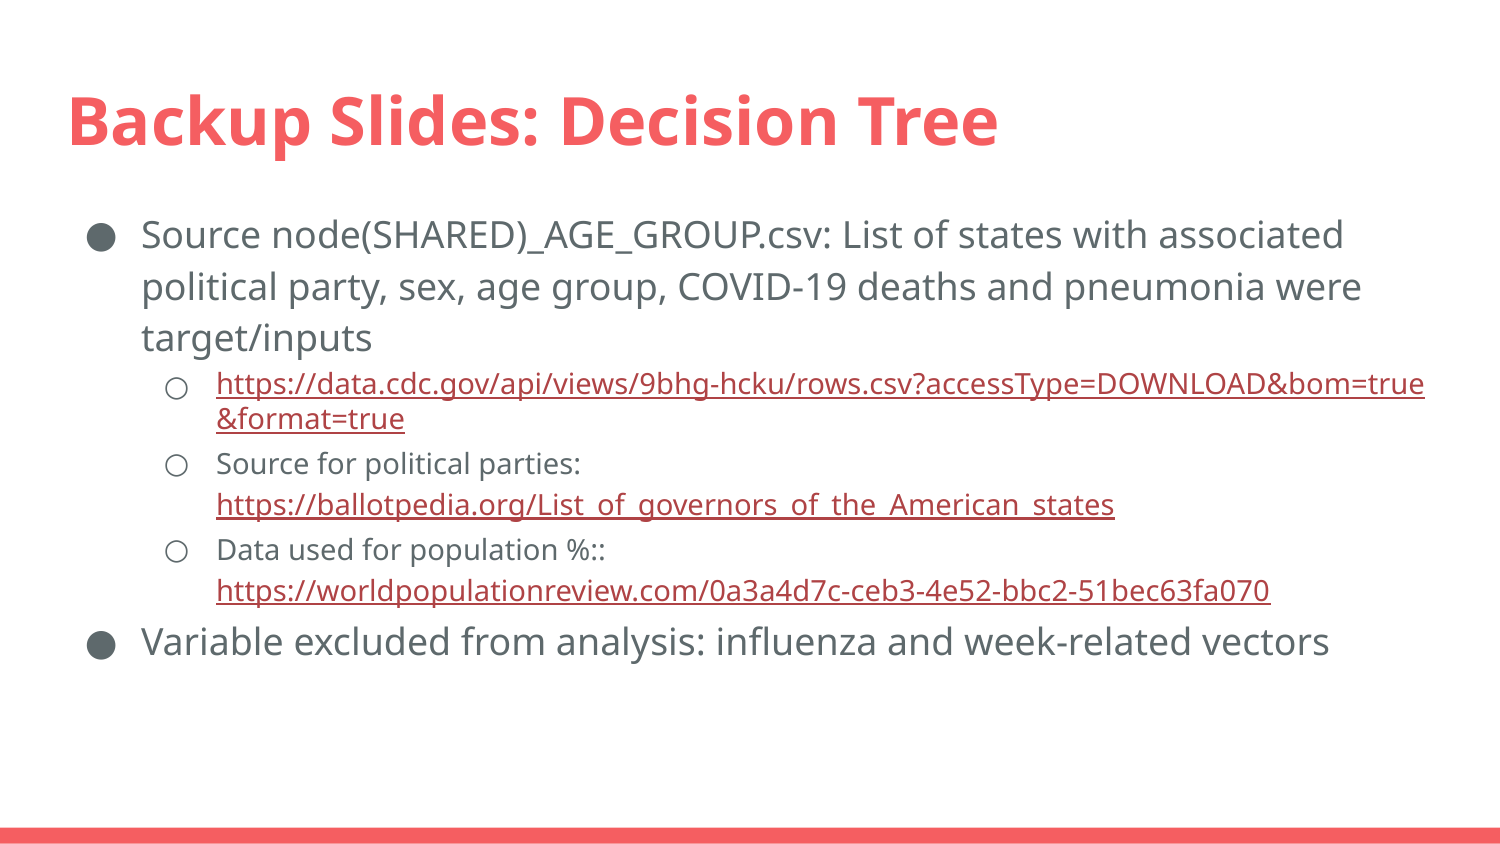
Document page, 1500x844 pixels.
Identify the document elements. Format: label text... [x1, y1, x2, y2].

title Backup Slides: Decision Tree [51, 64, 1449, 167]
list Source node(SHARED)_AGE_GROUP.csv: List of states with associated political party, sex, age group, COVID-19 deaths and pneumonia were target/inputs https://data.cdc.gov/api/views/9bhg-hcku/rows.csv?accessType=DOWNLOAD&bom=true&format=true Source for political parties: https://ballotpedia.org/List_of_governors_of_the_American_states Data used for population %::https://worldpopulationreview.com/0a3a4d7c-ceb3-4e52-bbc2-51bec63fa070 Variable excluded from analysis: influenza and week-related vectors [51, 189, 1449, 750]
